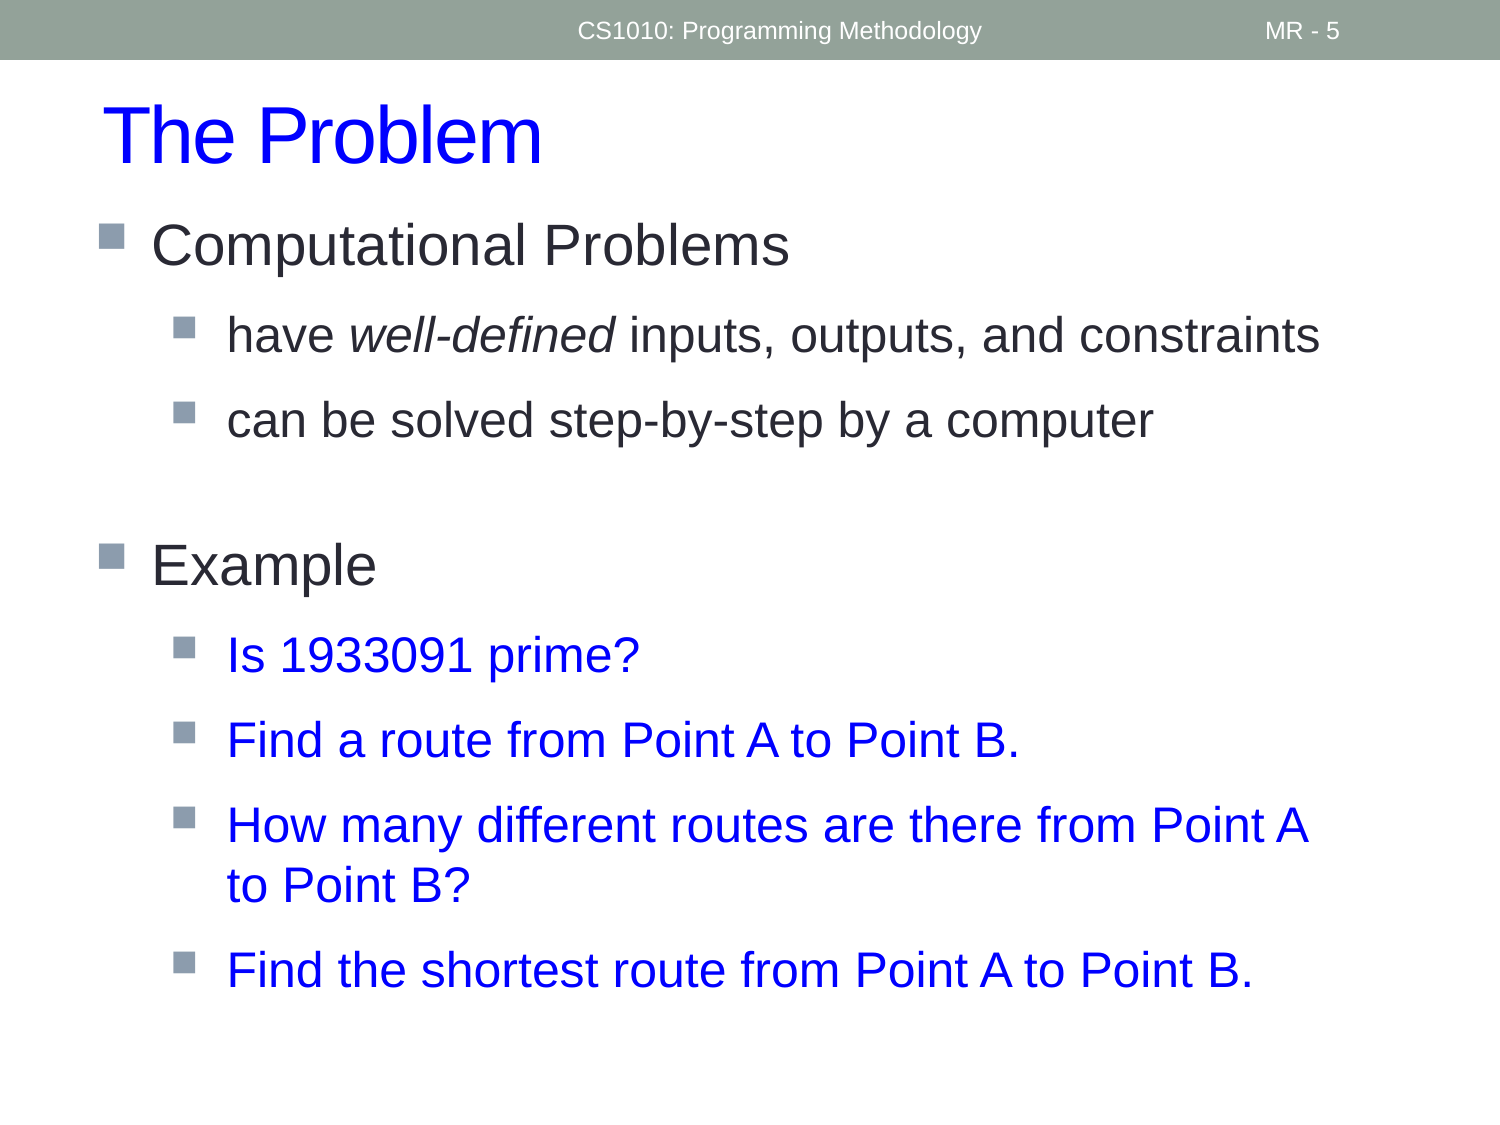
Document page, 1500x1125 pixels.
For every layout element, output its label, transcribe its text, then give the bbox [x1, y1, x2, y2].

title The Problem [87, 75, 1425, 188]
text_box Computational Problems have well-defined inputs, outputs, and constraints can be solved step-by-step by a computer Example Is 1933091 prime? Find a route from Point A to Point B. How many different routes are there from Point A to Point B? Find the shortest route from Point A to Point B. [80, 200, 1375, 600]
slide_number MR - 5 [1250, 3, 1425, 57]
footer CS1010: Programming Methodology [562, 3, 1238, 57]
